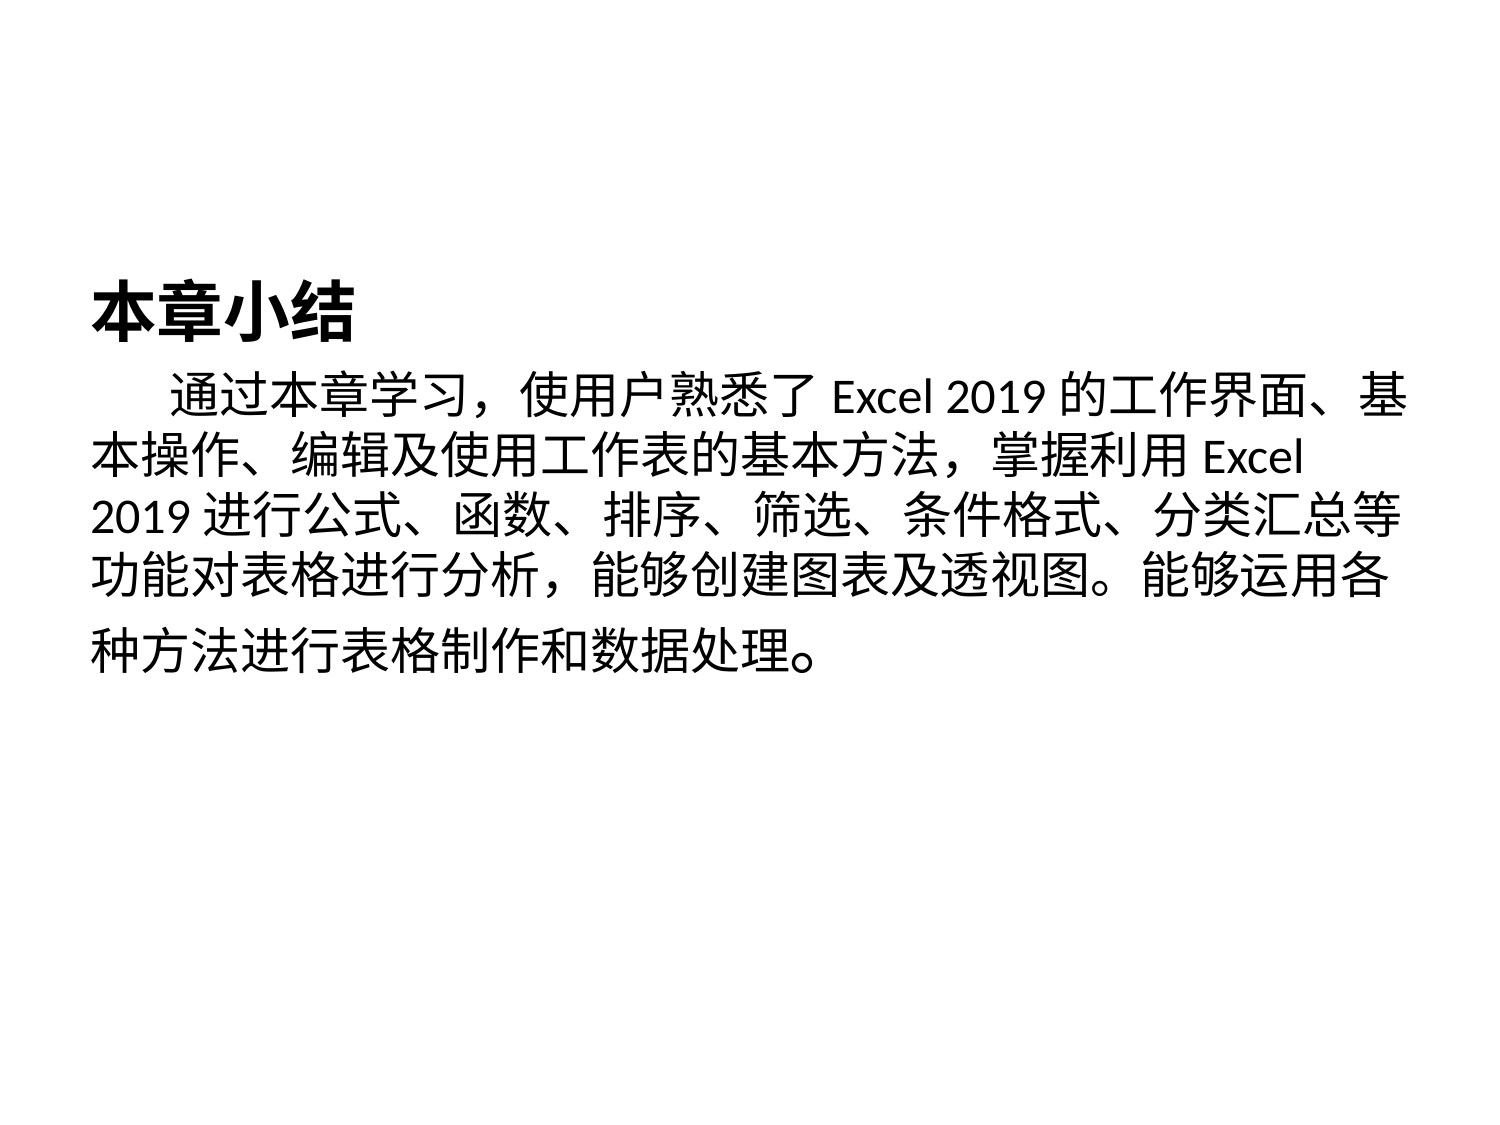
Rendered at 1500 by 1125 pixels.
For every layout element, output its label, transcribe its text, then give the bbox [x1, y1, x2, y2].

list 本章小结 通过本章学习，使用户熟悉了Excel 2019的工作界面、基本操作、编辑及使用工作表的基本方法，掌握利用Excel 2019进行公式、函数、排序、筛选、条件格式、分类汇总等功能对表格进行分析，能够创建图表及透视图。能够运用各种方法进行表格制作和数据处理。 [75, 262, 1425, 1005]
